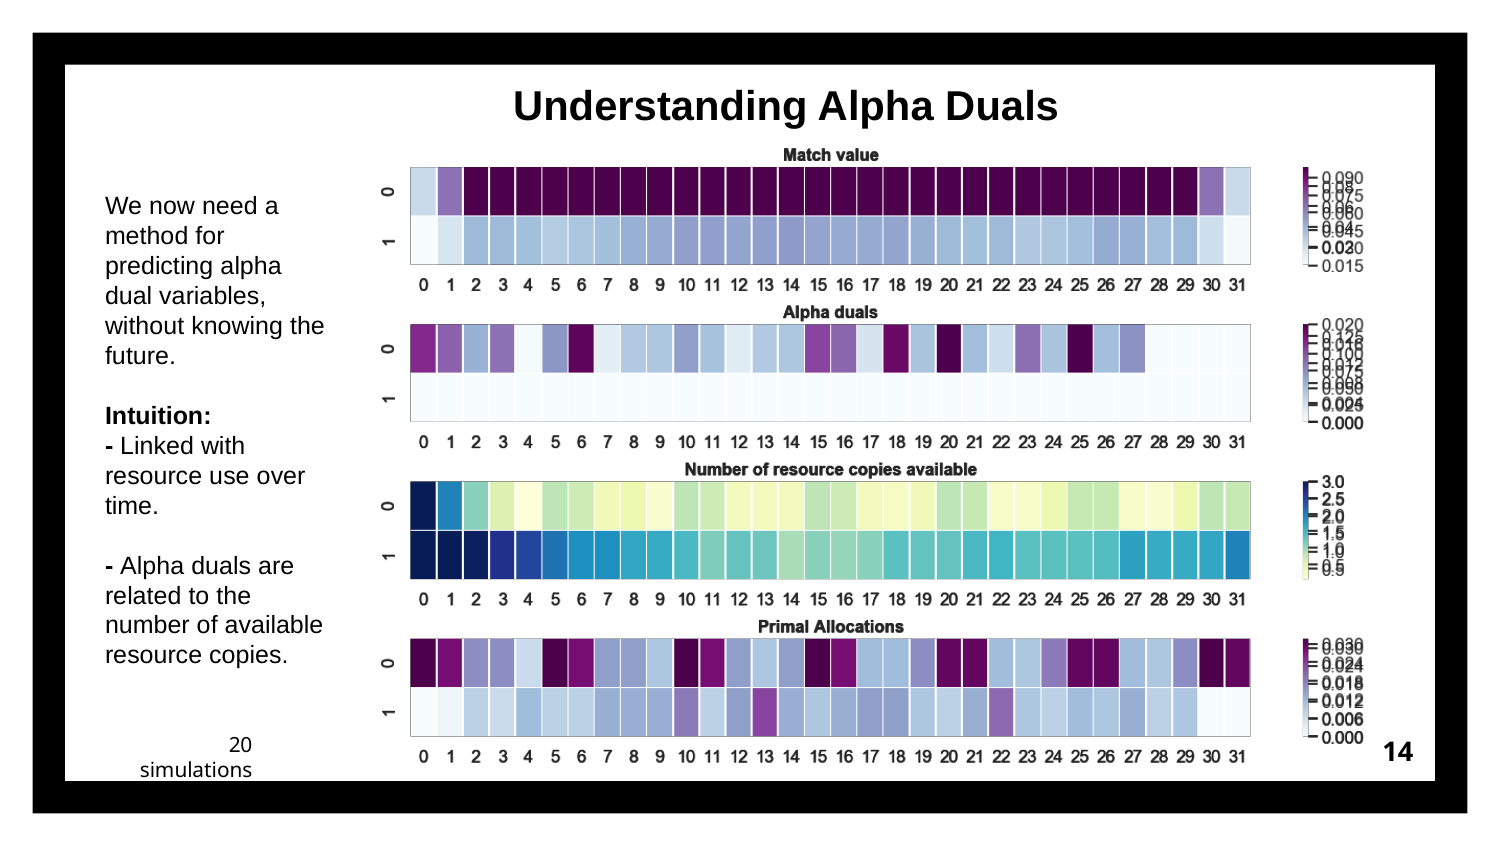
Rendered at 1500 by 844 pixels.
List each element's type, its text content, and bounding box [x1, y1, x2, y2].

text_box Understanding Alpha Duals [498, 71, 1087, 137]
text_box We now need a method for predicting alpha dual variables, without knowing the future. Intuition: - Linked with resource use over time. - Alpha duals are related to the number of available resource copies. [90, 182, 342, 677]
text_box 20 simulations [118, 716, 268, 783]
picture [373, 141, 1371, 773]
slide_number 14 [1338, 720, 1429, 786]
